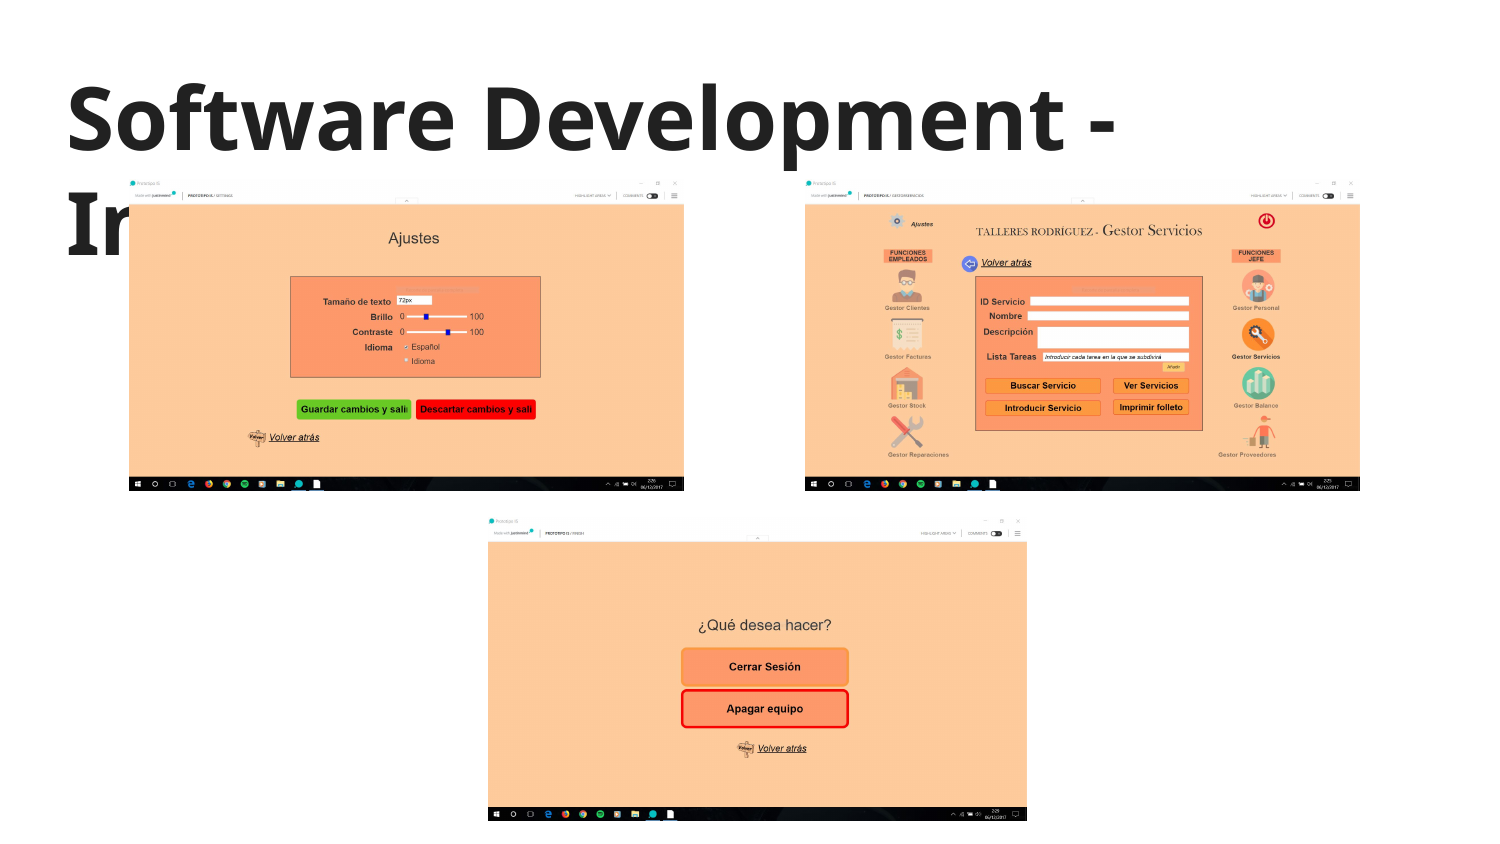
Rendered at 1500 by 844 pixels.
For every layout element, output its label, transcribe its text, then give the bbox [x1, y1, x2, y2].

picture [129, 179, 684, 492]
picture [488, 517, 1027, 821]
title Software Development - Interface [51, 48, 1449, 180]
picture [805, 179, 1360, 492]
